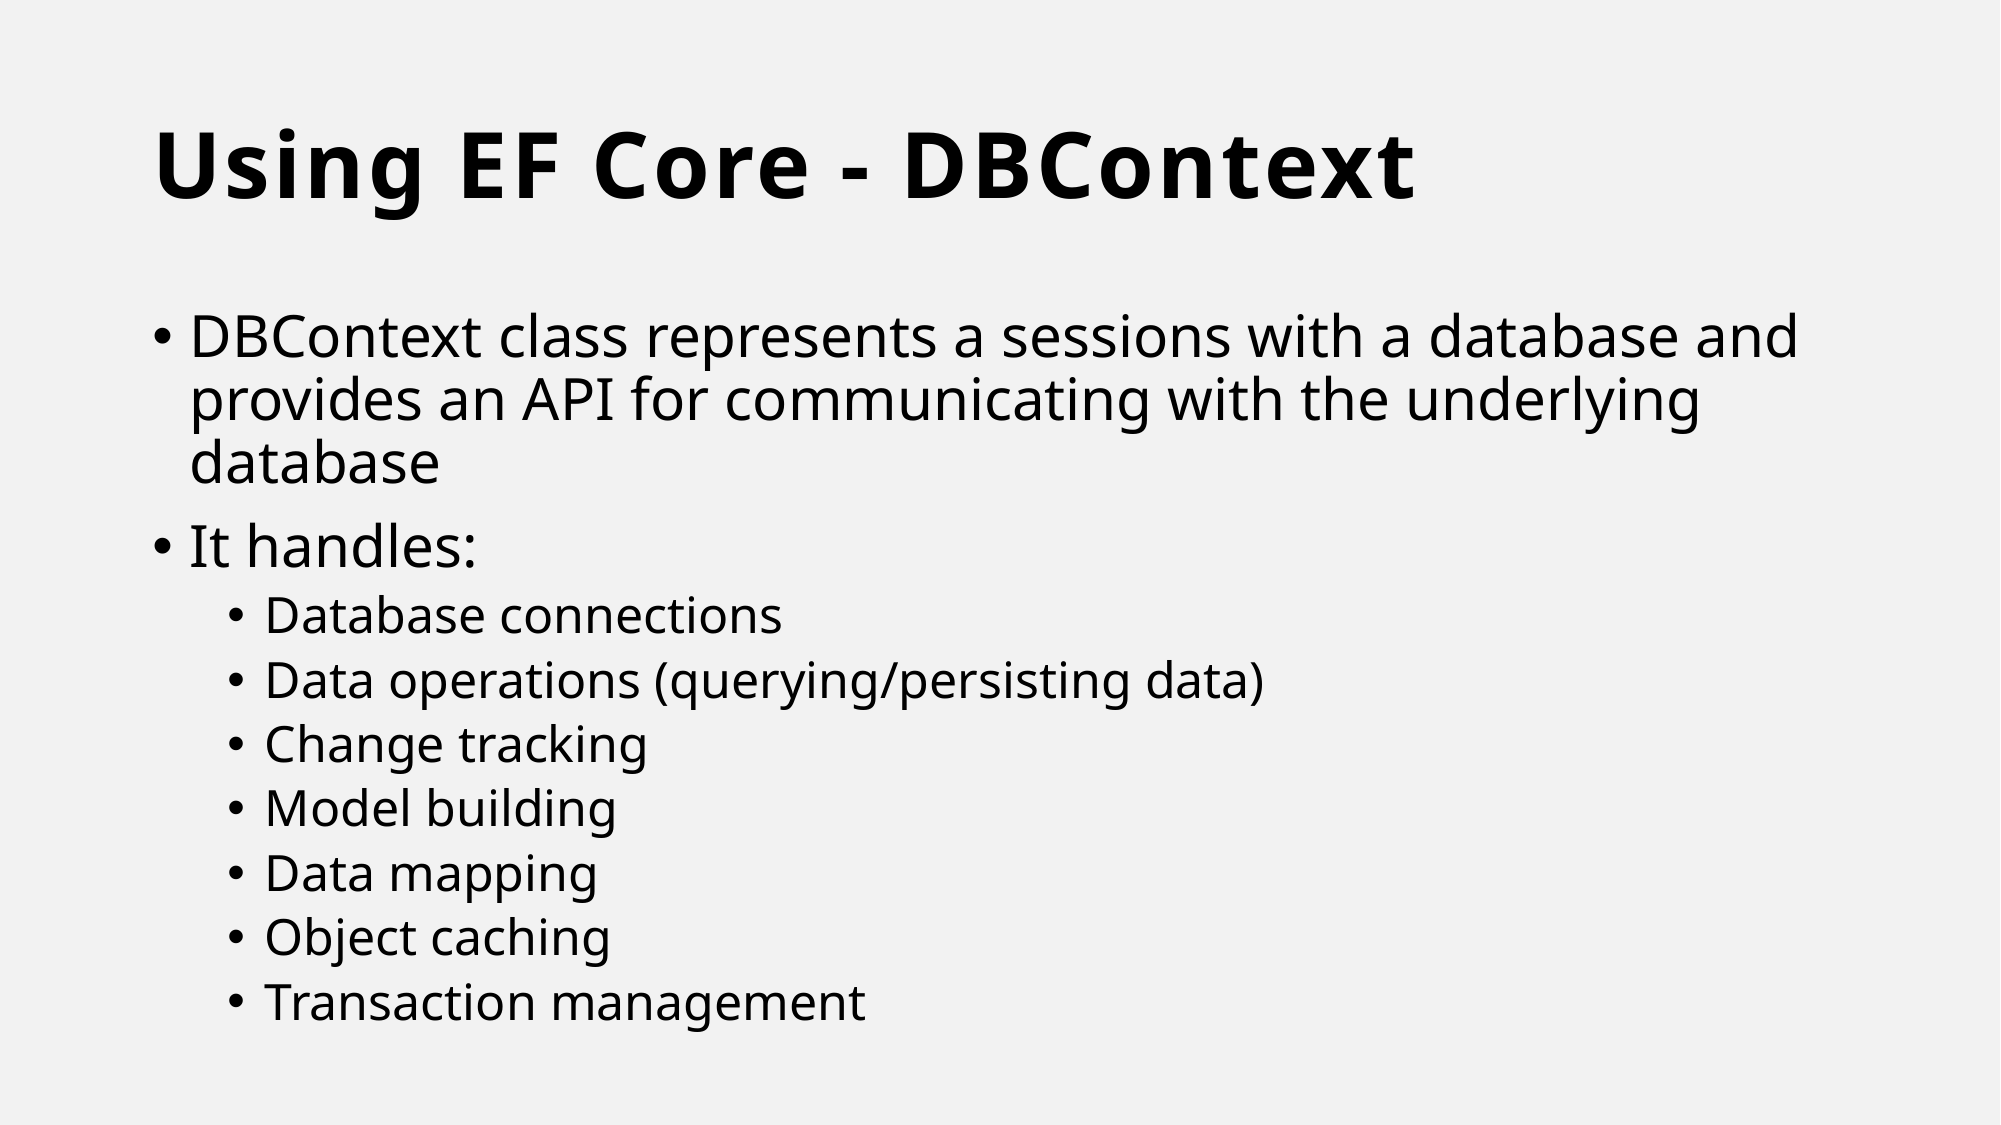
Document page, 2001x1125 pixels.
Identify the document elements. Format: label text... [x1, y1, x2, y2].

title Using EF Core - DBContext [137, 59, 1863, 278]
list DBContext class represents a sessions with a database and provides an API for communicating with the underlying database It handles: Database connections Data operations (querying/persisting data) Change tracking Model building Data mapping Object caching Transaction management [137, 299, 1863, 1014]
